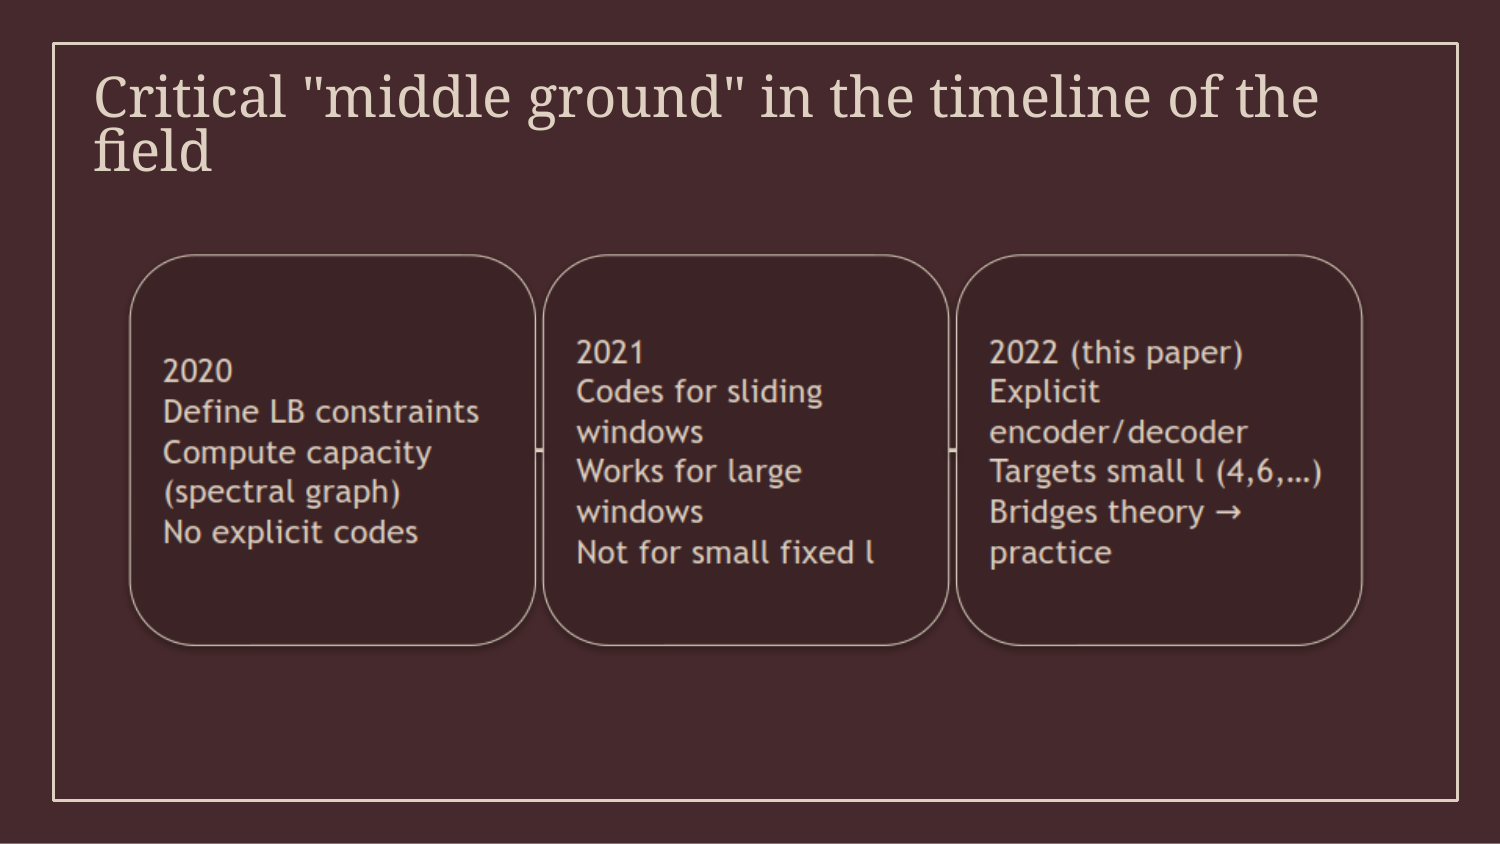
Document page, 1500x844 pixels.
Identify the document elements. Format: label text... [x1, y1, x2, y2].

picture [122, 250, 1369, 657]
title Critical "middle ground" in the timeline of the field [93, 59, 1398, 216]
text_box [53, 43, 1458, 801]
